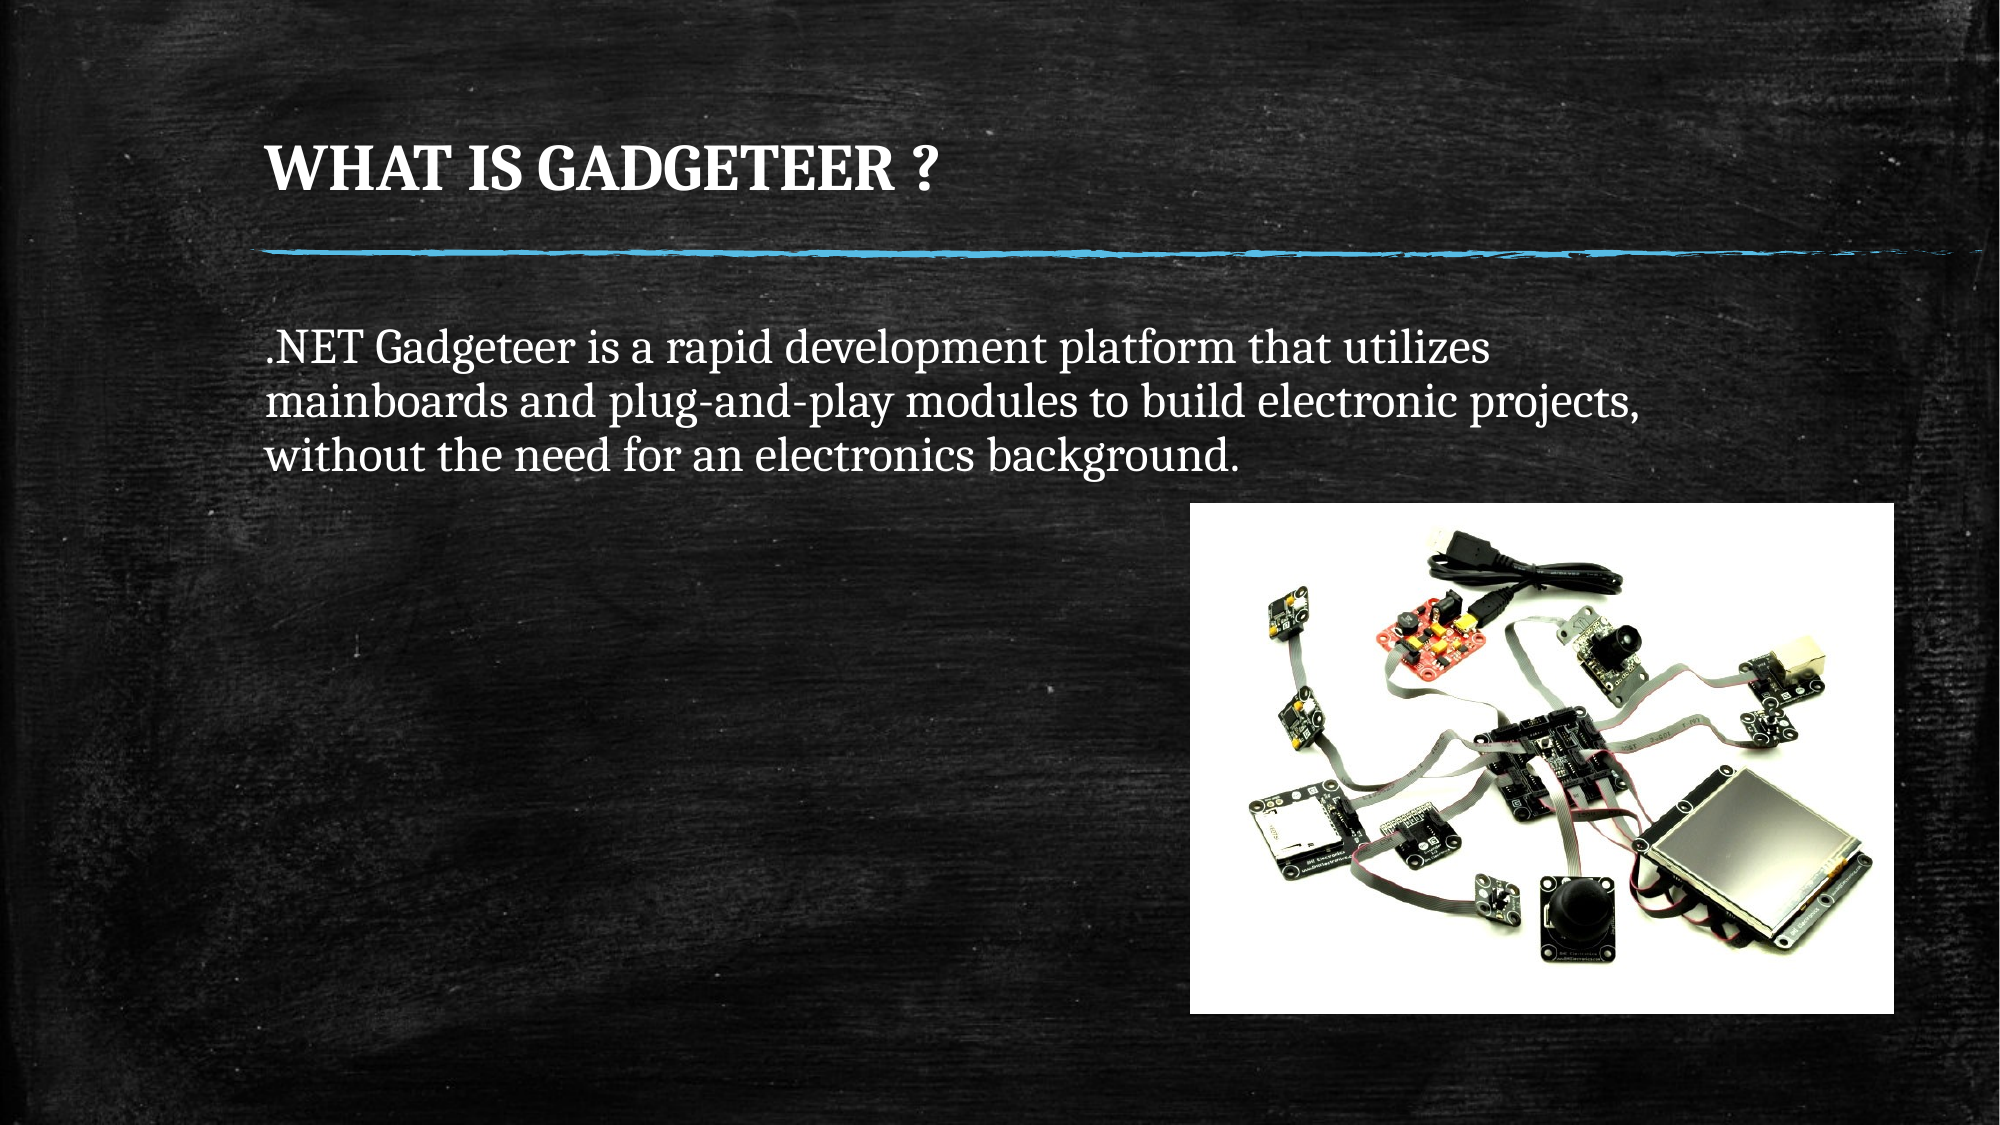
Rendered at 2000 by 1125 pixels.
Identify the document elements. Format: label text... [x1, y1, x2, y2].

picture [1189, 503, 1894, 1014]
title WHAT IS GADGETEER ? [249, 45, 1750, 213]
list ​.NET Gadgeteer is a rapid development platform that utilizes mainboards and plug-and-play modules to build electronic projects, without the need for an electronics background. [249, 312, 1750, 1013]
